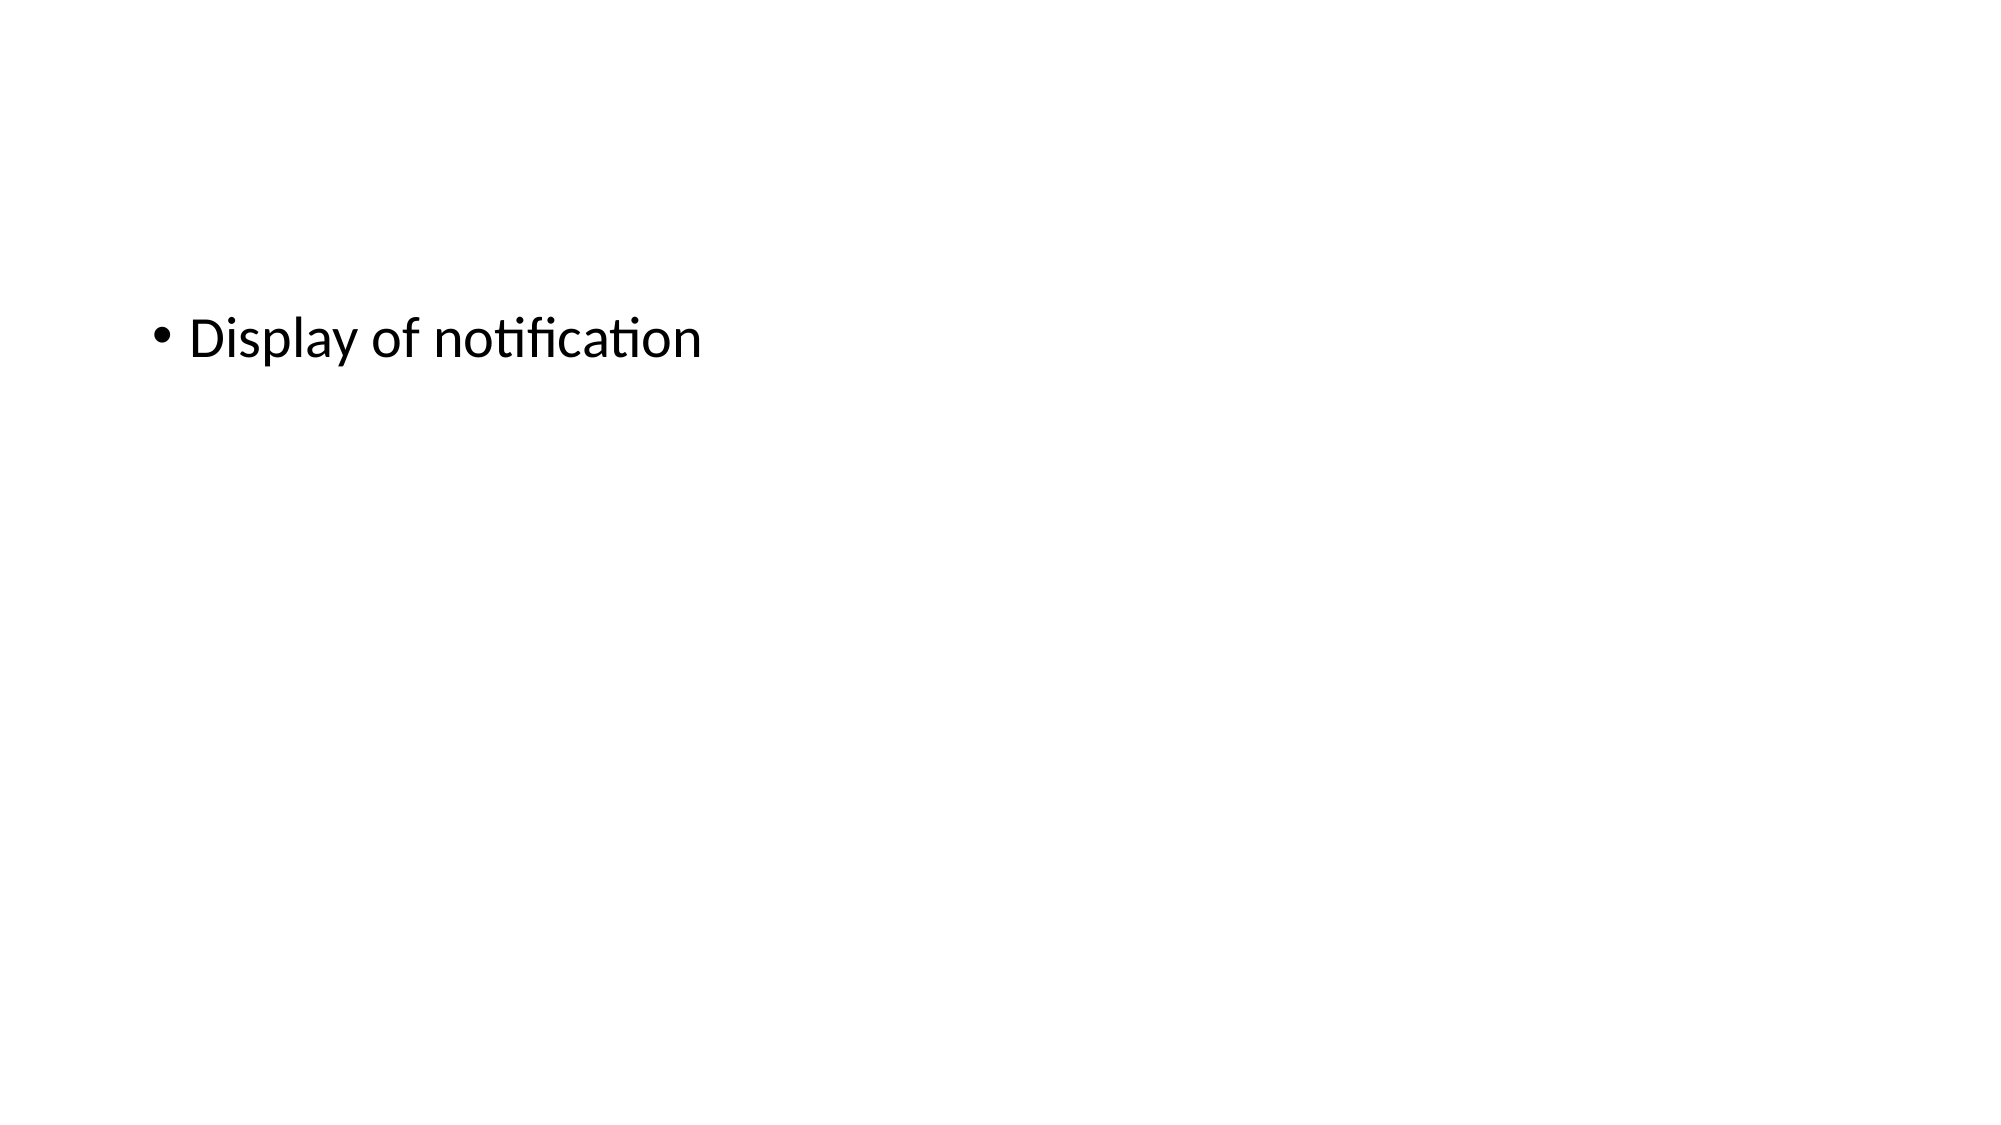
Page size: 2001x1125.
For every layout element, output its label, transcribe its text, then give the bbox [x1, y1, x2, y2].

list Display of notification [137, 299, 988, 1014]
